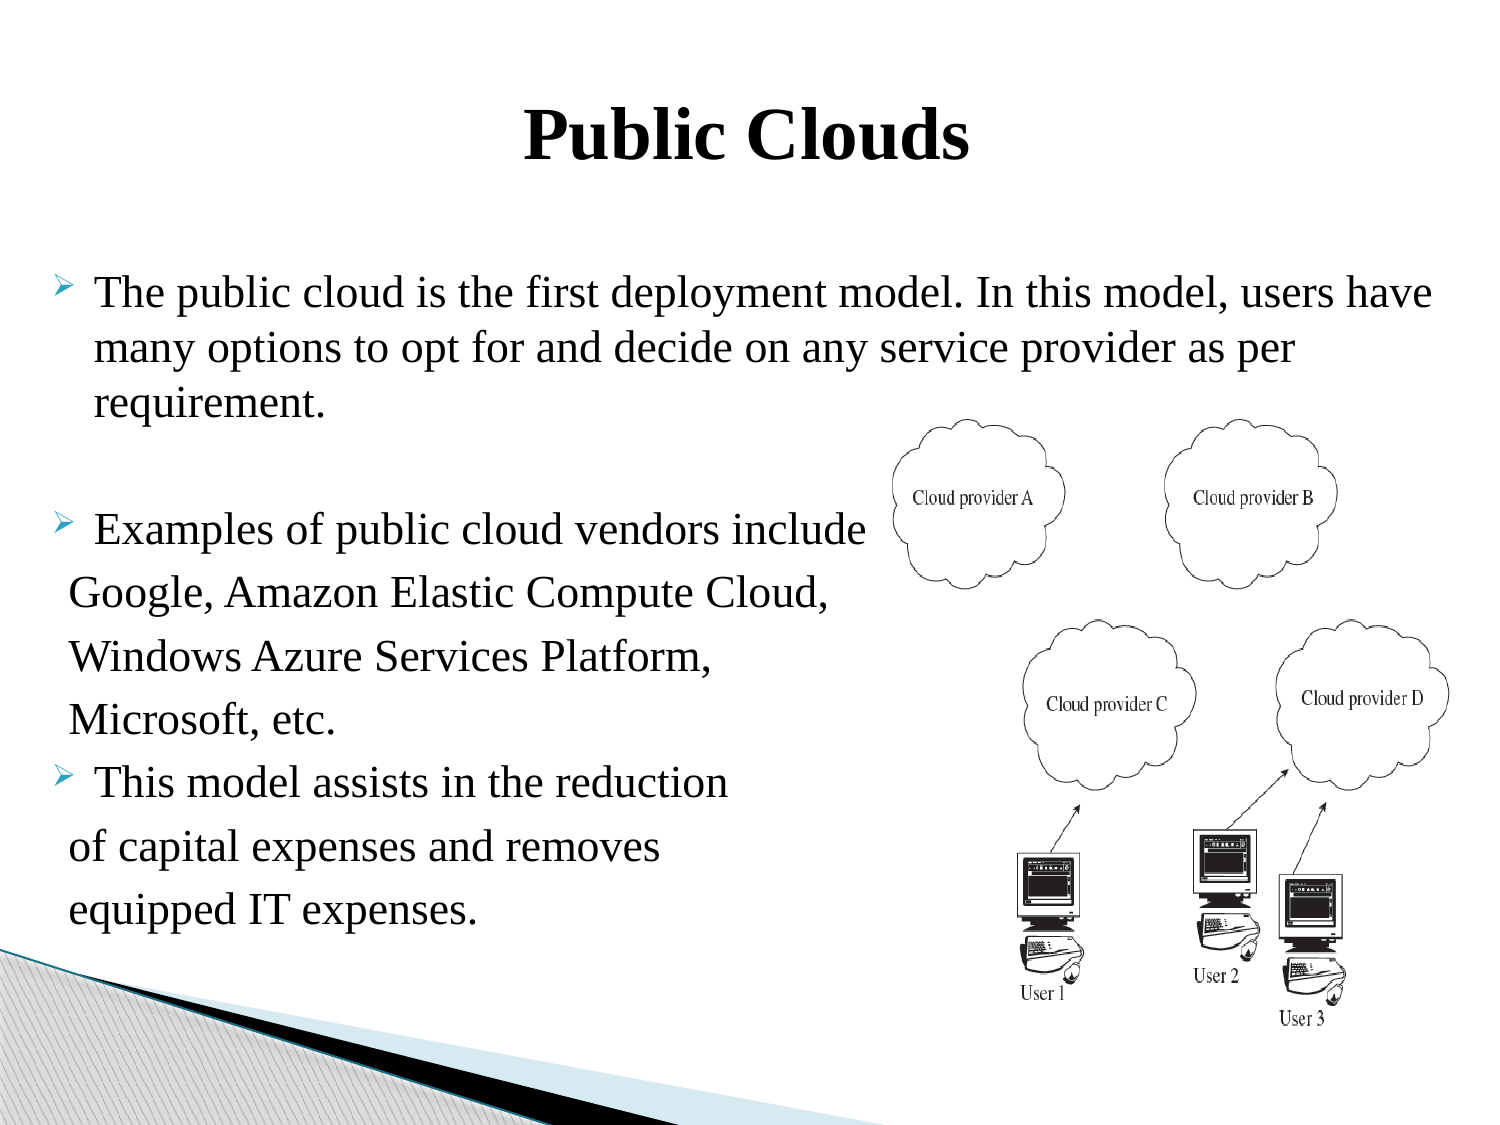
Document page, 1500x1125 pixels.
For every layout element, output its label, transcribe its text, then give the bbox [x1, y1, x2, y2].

picture [874, 402, 1472, 1041]
title Public Clouds [28, 59, 1467, 200]
list The public cloud is the first deployment model. In this model, users have many options to opt for and decide on any service provider as per requirement. Examples of public cloud vendors include Google, Amazon Elastic Compute Cloud, Windows Azure Services Platform, Microsoft, etc. This model assists in the reduction of capital expenses and removes equipped IT expenses. [19, 254, 1479, 1014]
